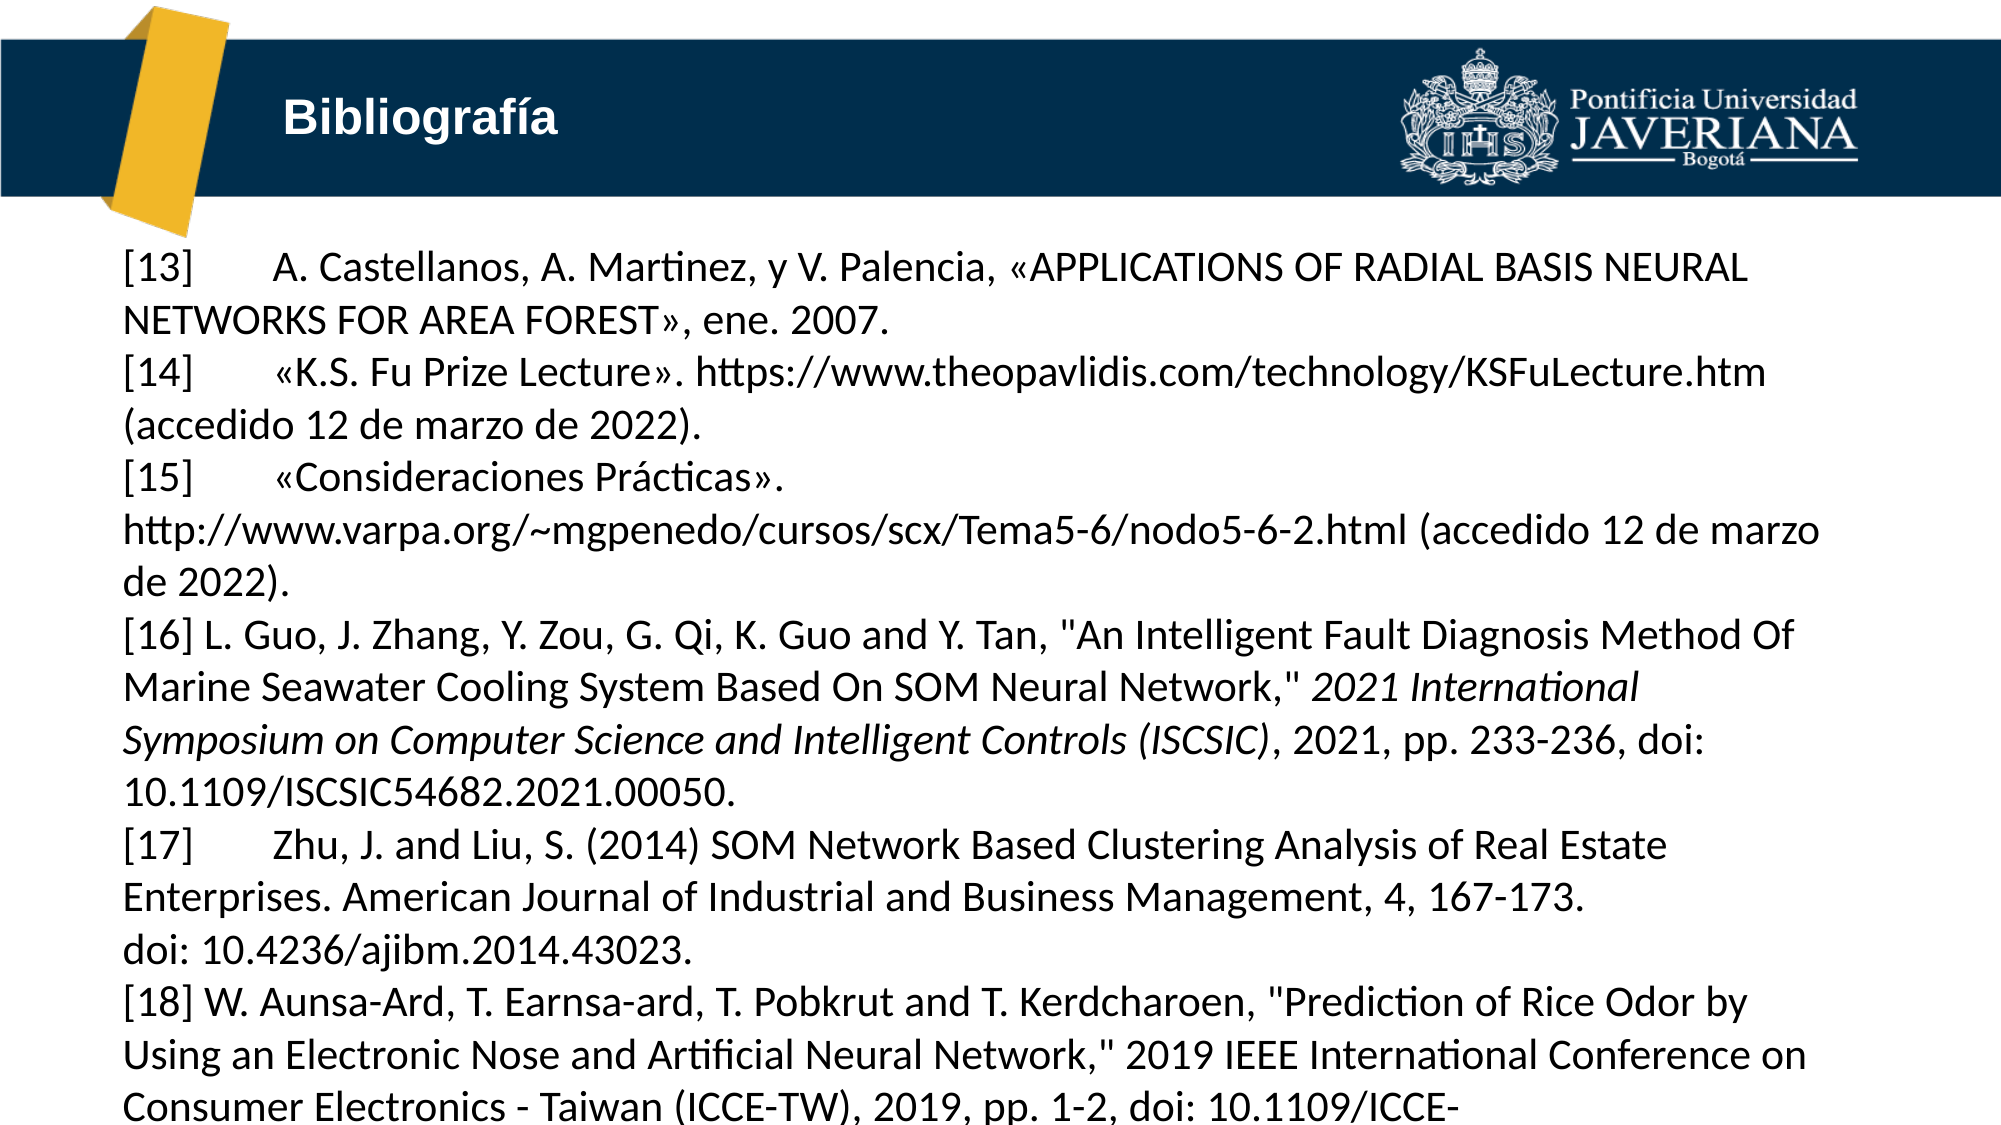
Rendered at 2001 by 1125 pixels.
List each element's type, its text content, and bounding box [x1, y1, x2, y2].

text_box [13] A. Castellanos, A. Martinez, y V. Palencia, «APPLICATIONS OF RADIAL BASIS NEURAL NETWORKS FOR AREA FOREST», ene. 2007. [14] «K.S. Fu Prize Lecture». https://www.theopavlidis.com/technology/KSFuLecture.htm (accedido 12 de marzo de 2022). [15] «Consideraciones Prácticas». http://www.varpa.org/~mgpenedo/cursos/scx/Tema5-6/nodo5-6-2.html (accedido 12 de marzo de 2022). [16] L. Guo, J. Zhang, Y. Zou, G. Qi, K. Guo and Y. Tan, "An Intelligent Fault Diagnosis Method Of Marine Seawater Cooling System Based On SOM Neural Network," 2021 International Symposium on Computer Science and Intelligent Controls (ISCSIC), 2021, pp. 233-236, doi: 10.1109/ISCSIC54682.2021.00050. [17] Zhu, J. and Liu, S. (2014) SOM Network Based Clustering Analysis of Real Estate Enterprises. American Journal of Industrial and Business Management, 4, 167-173. doi: 10.4236/ajibm.2014.43023. [18] W. Aunsa-Ard, T. Earnsa-ard, T. Pobkrut and T. Kerdcharoen, "Prediction of Rice Odor by Using an Electronic Nose and Artificial Neural Network," 2019 IEEE International Conference on Consumer Electronics - Taiwan (ICCE-TW), 2019, pp. 1-2, doi: 10.1109/ICCE-TW46550.2019.8992028. [107, 245, 1855, 1125]
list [0, 0, 2000, 245]
